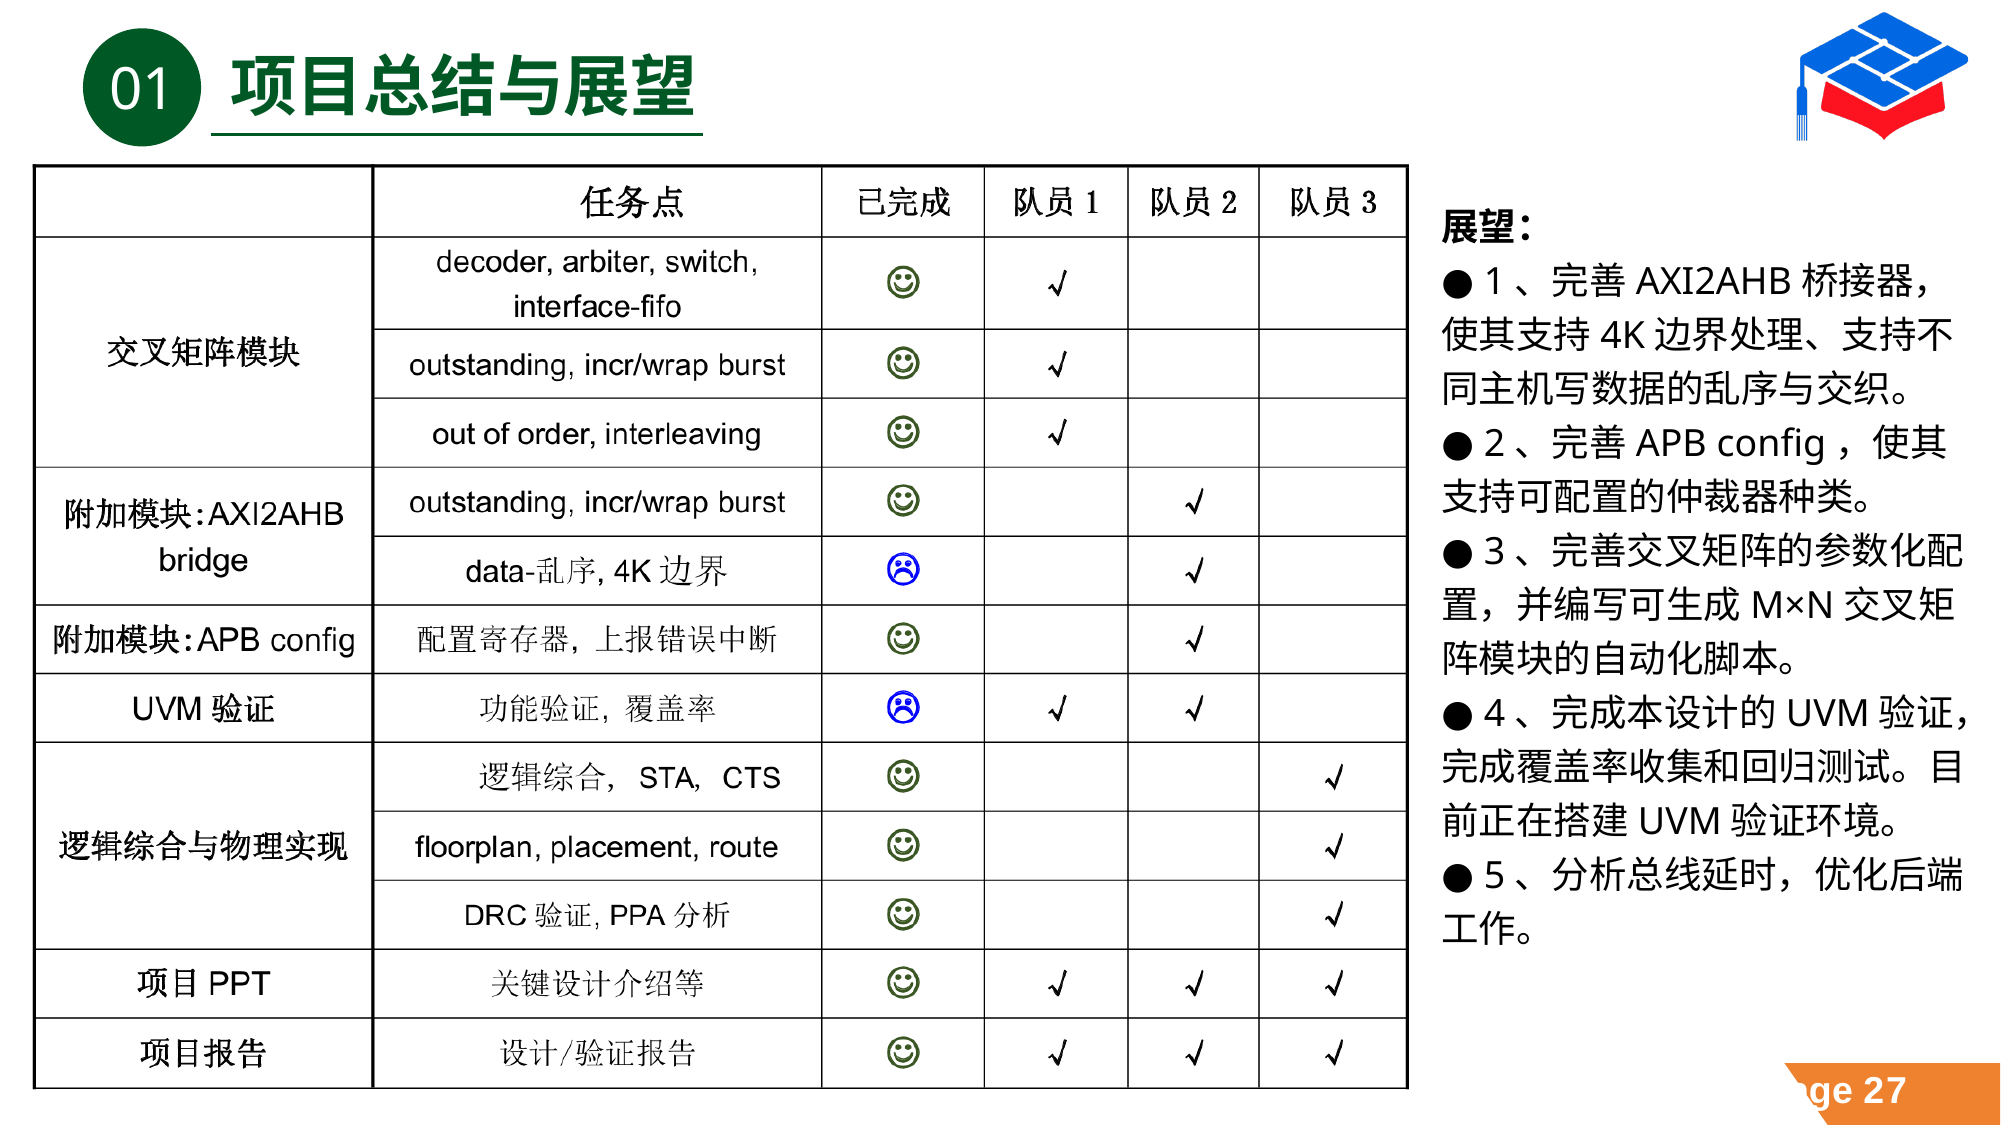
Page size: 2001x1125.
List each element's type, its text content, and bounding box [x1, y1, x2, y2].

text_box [70, 27, 215, 147]
text_box 展望： ● 1、完善AXI2AHB桥接器，使其支持4K边界处理、支持不同主机写数据的乱序与交织。 ● 2、完善APB config，使其支持可配置的仲裁器种类。 ● 3、完善交叉矩阵的参数化配置，并编写可生成M×N交叉矩阵模块的自动化脚本。 ● 4、完成本设计的UVM验证，完成覆盖率收集和回归测试。目前正在搭建UVM验证环境。 ● 5、分析总线延时，优化后端工作。 [1426, 186, 1983, 971]
text_box 项目总结与展望 [218, 38, 935, 130]
picture [27, 160, 1413, 1092]
picture [1767, 12, 2000, 142]
